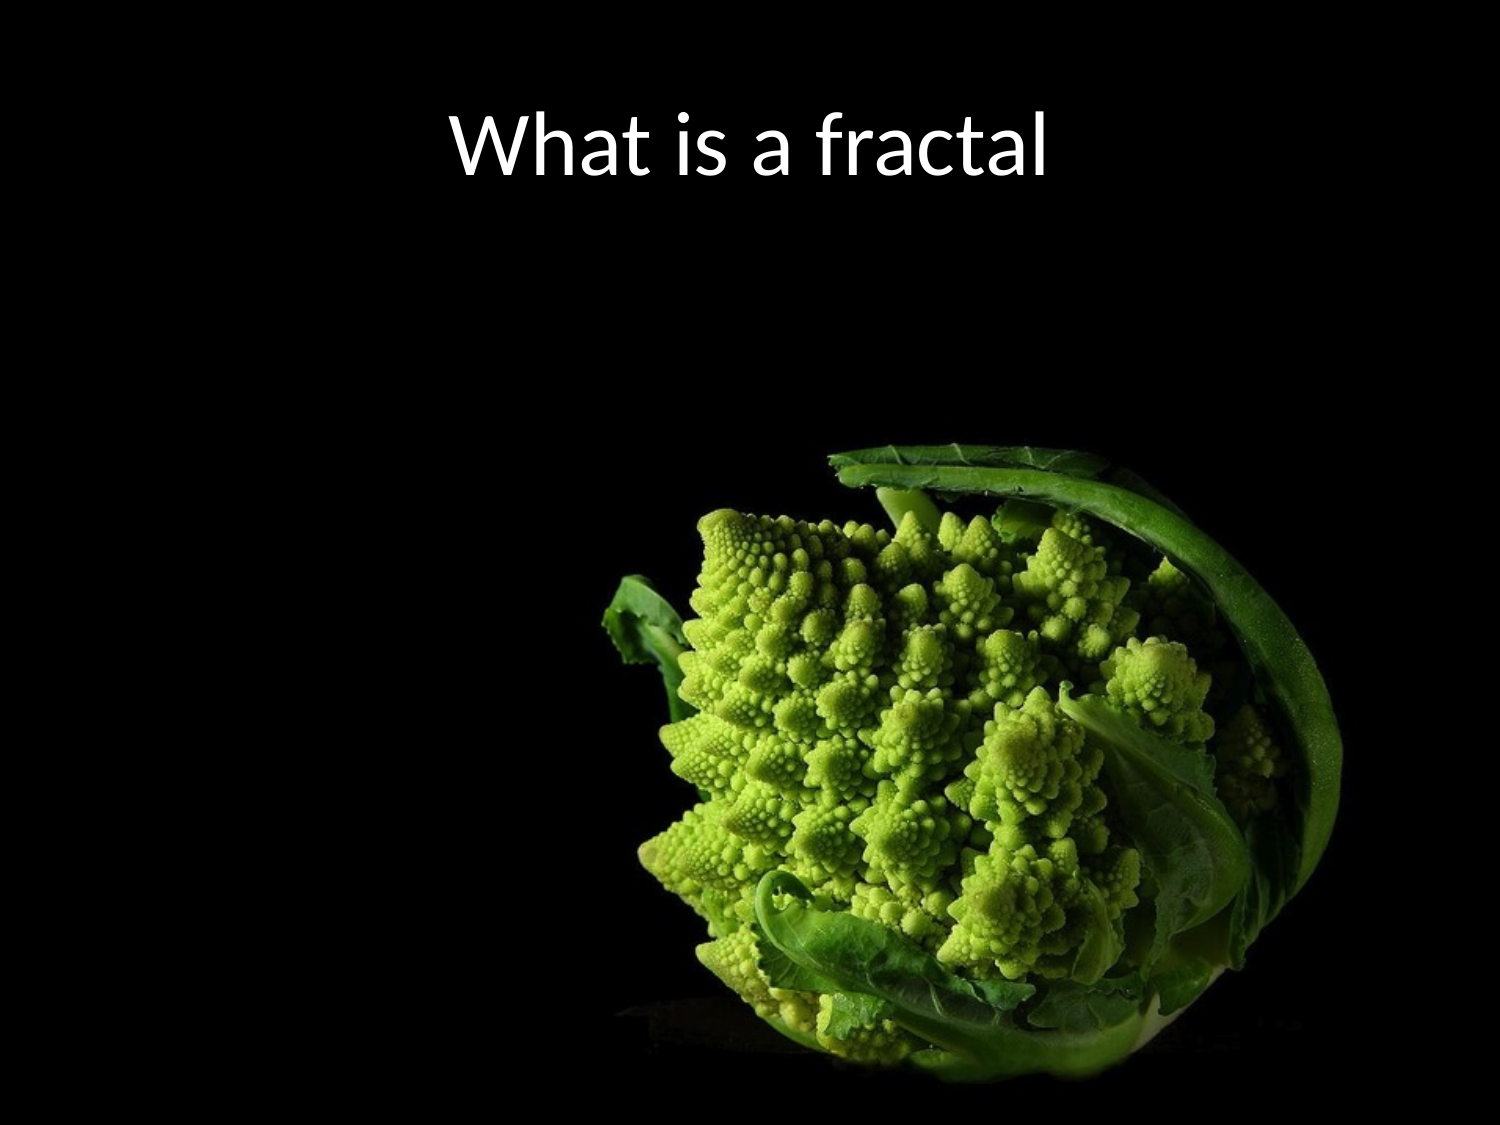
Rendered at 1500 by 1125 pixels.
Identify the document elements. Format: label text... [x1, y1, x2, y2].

title What is a fractal [75, 45, 1425, 233]
picture [506, 420, 1426, 1110]
